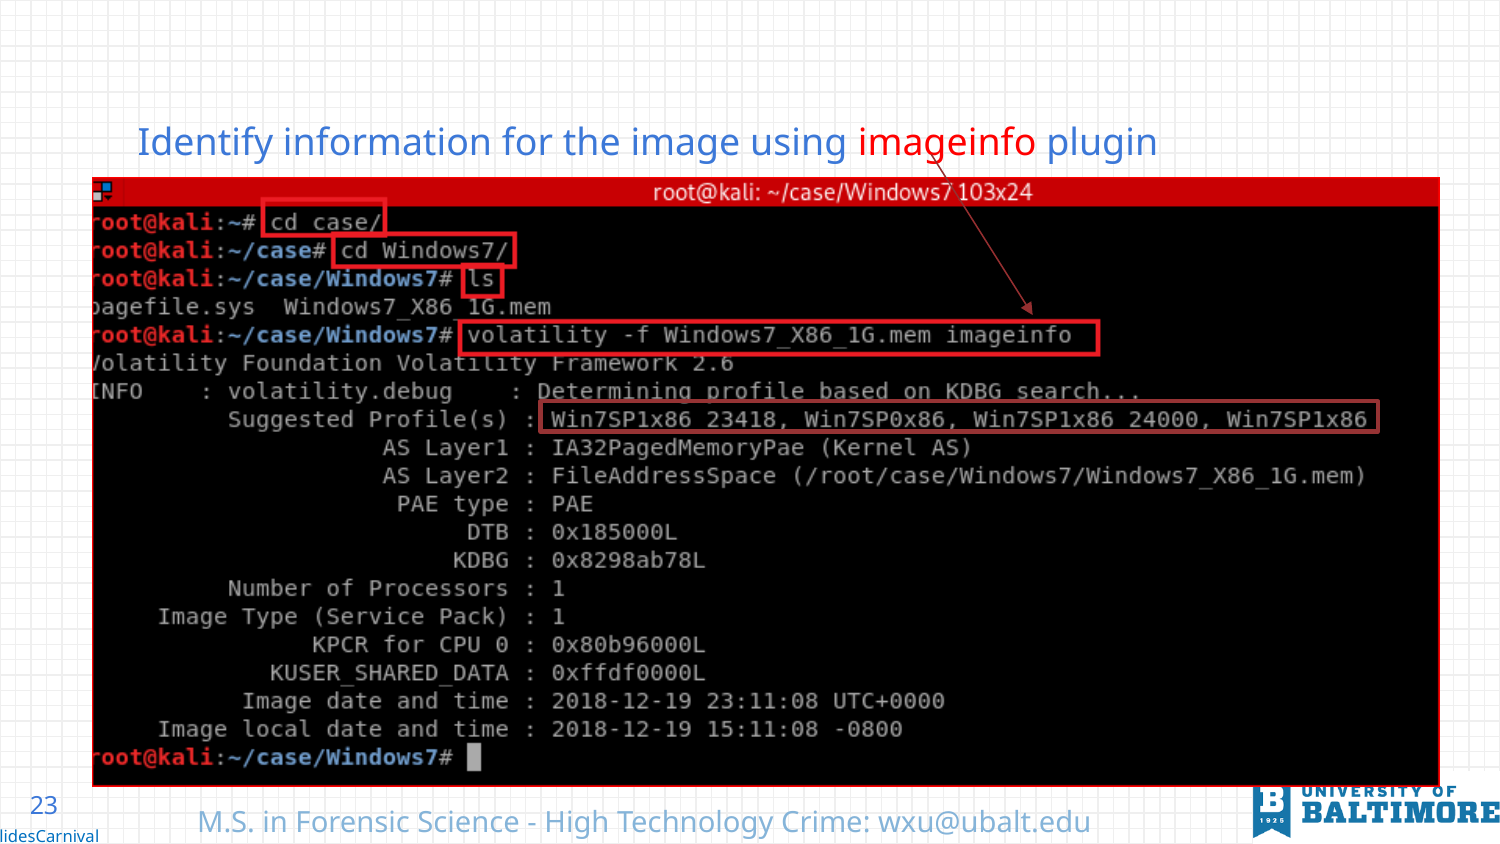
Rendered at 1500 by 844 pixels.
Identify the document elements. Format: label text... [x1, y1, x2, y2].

picture [92, 177, 1500, 844]
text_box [930, 154, 1033, 316]
slide_number 23 [14, 774, 105, 840]
title Identify information for the image using imageinfo plugin [122, 36, 1237, 175]
